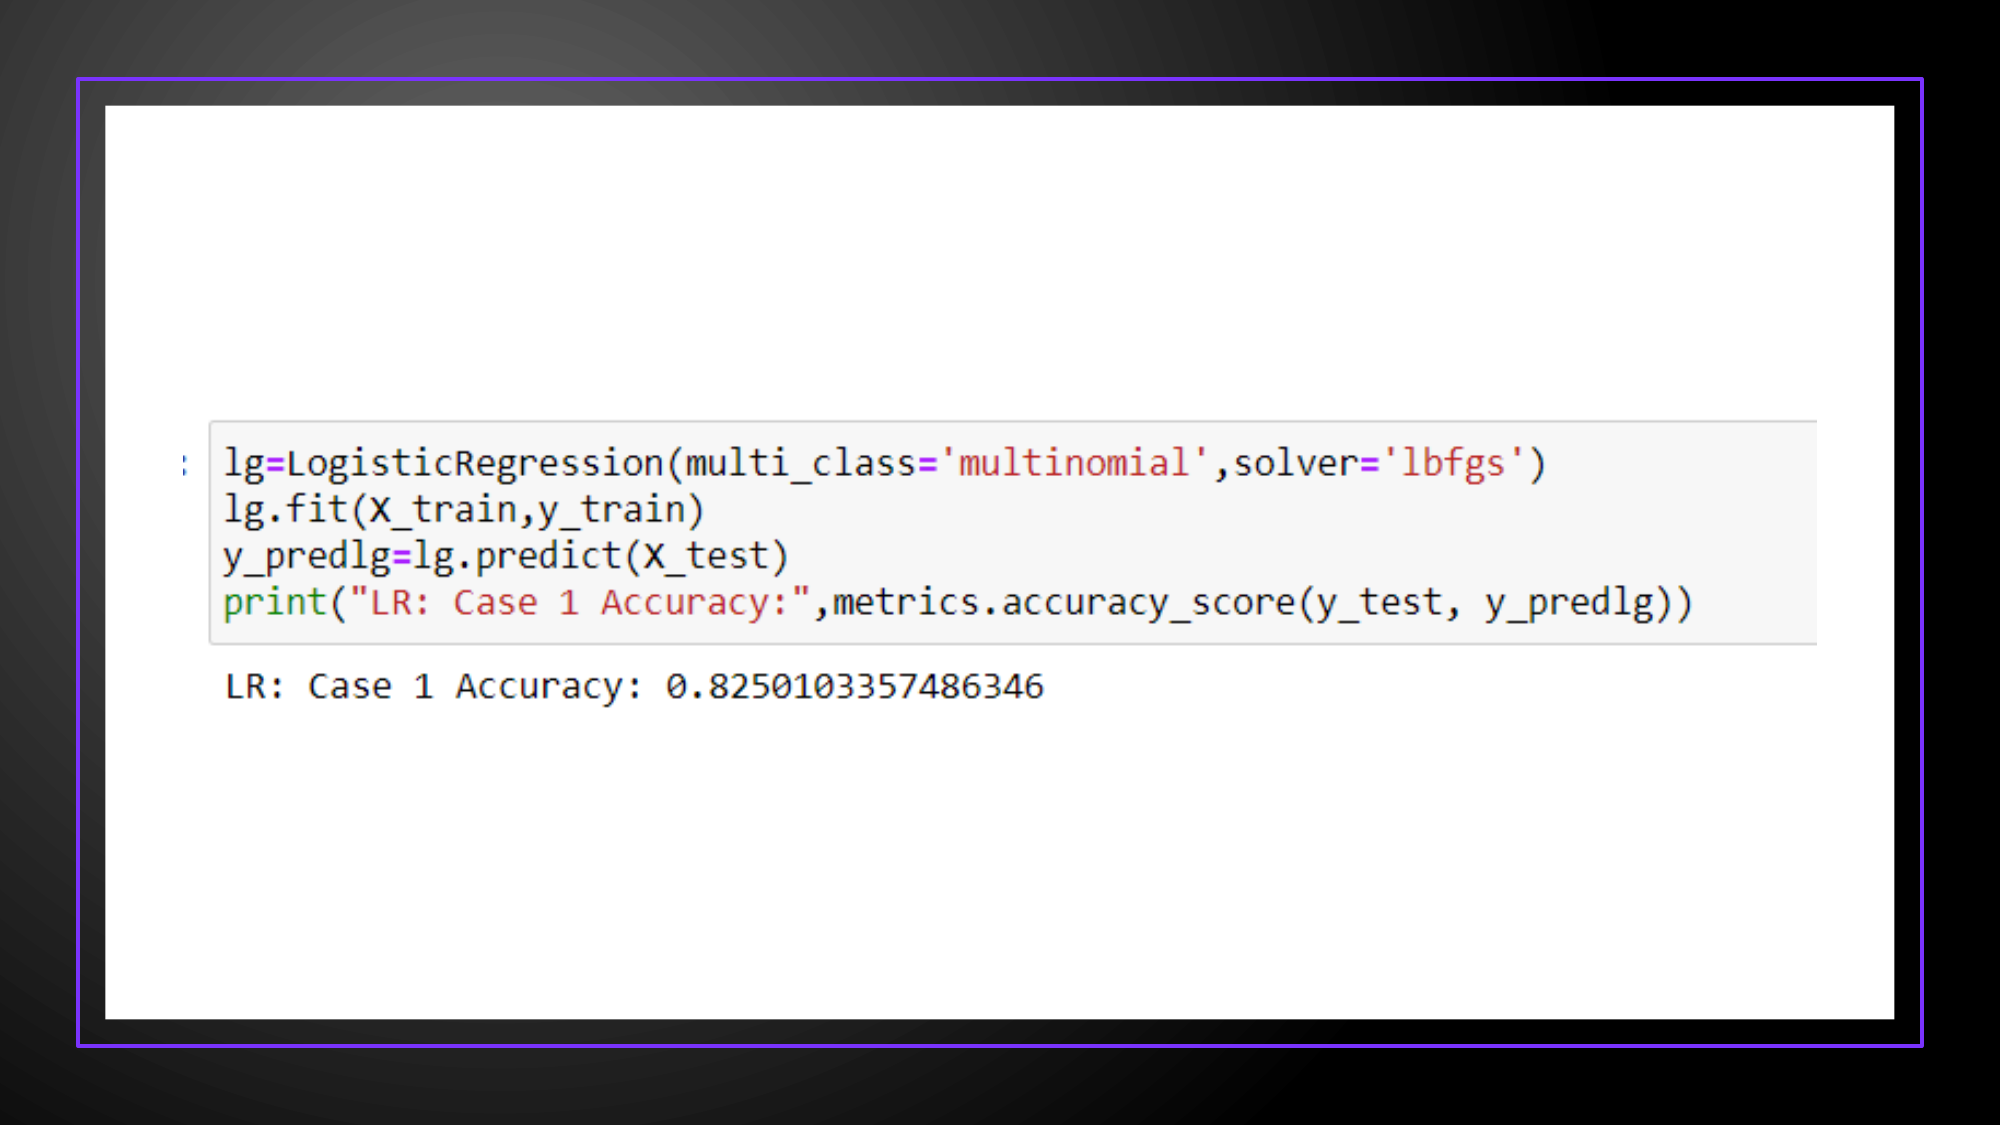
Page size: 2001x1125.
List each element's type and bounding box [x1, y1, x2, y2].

text_box [104, 104, 1896, 1021]
text_box [76, 77, 1924, 1048]
text_box [0, 0, 2000, 1125]
picture [183, 390, 1817, 734]
